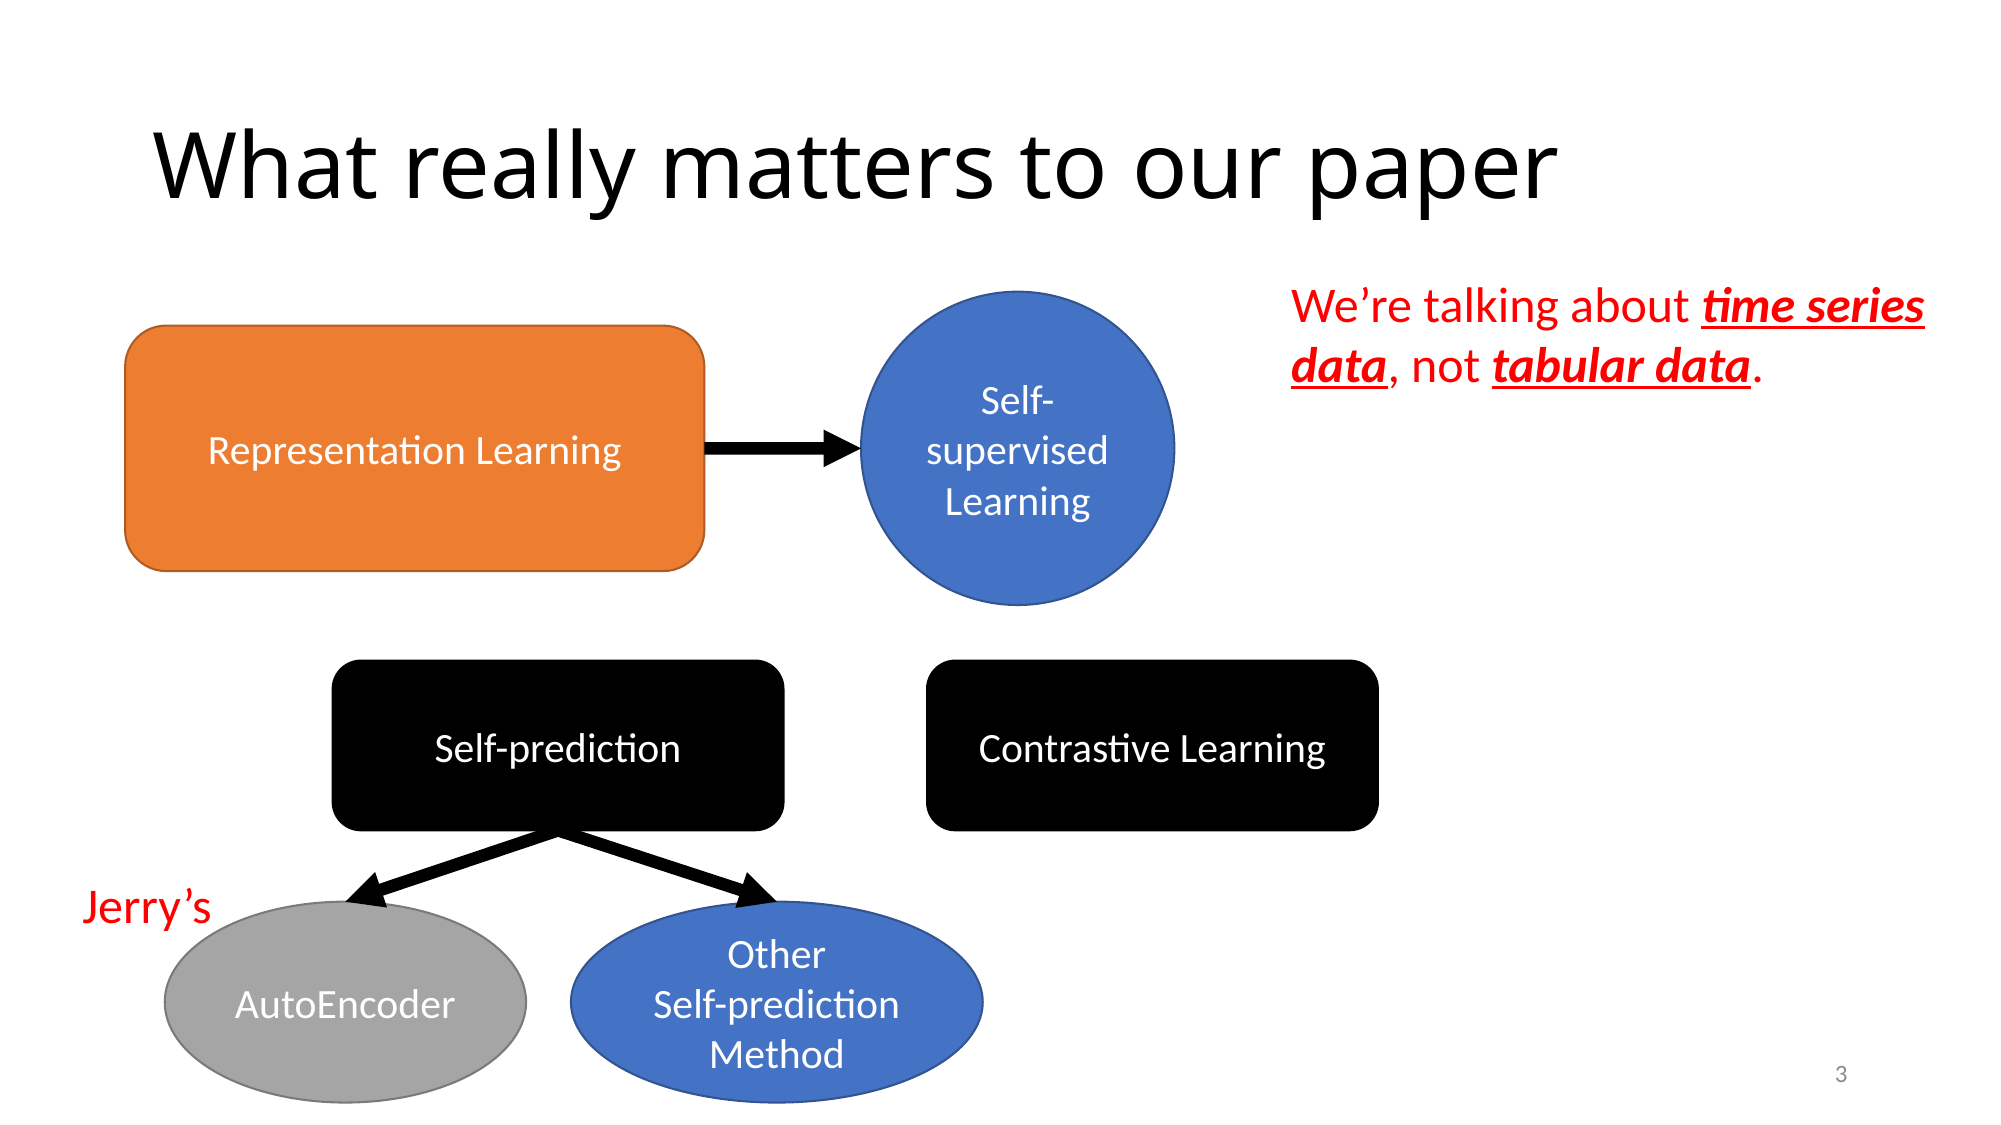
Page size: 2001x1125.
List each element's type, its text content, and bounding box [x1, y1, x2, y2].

text_box AutoEncoder [163, 900, 528, 1104]
text_box We’re talking about time series data, not tabular data. [1276, 264, 1999, 400]
text_box Jerry’s [67, 865, 231, 941]
text_box Representation Learning [124, 324, 706, 573]
slide_number 3 [1412, 1042, 1863, 1103]
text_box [558, 830, 777, 902]
text_box Self-supervised Learning [860, 290, 1176, 607]
text_box Contrastive Learning [926, 659, 1379, 832]
title What really matters to our paper [137, 59, 1863, 278]
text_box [345, 830, 558, 902]
text_box Other Self-prediction Method [569, 900, 984, 1104]
text_box Self-prediction [331, 659, 785, 830]
